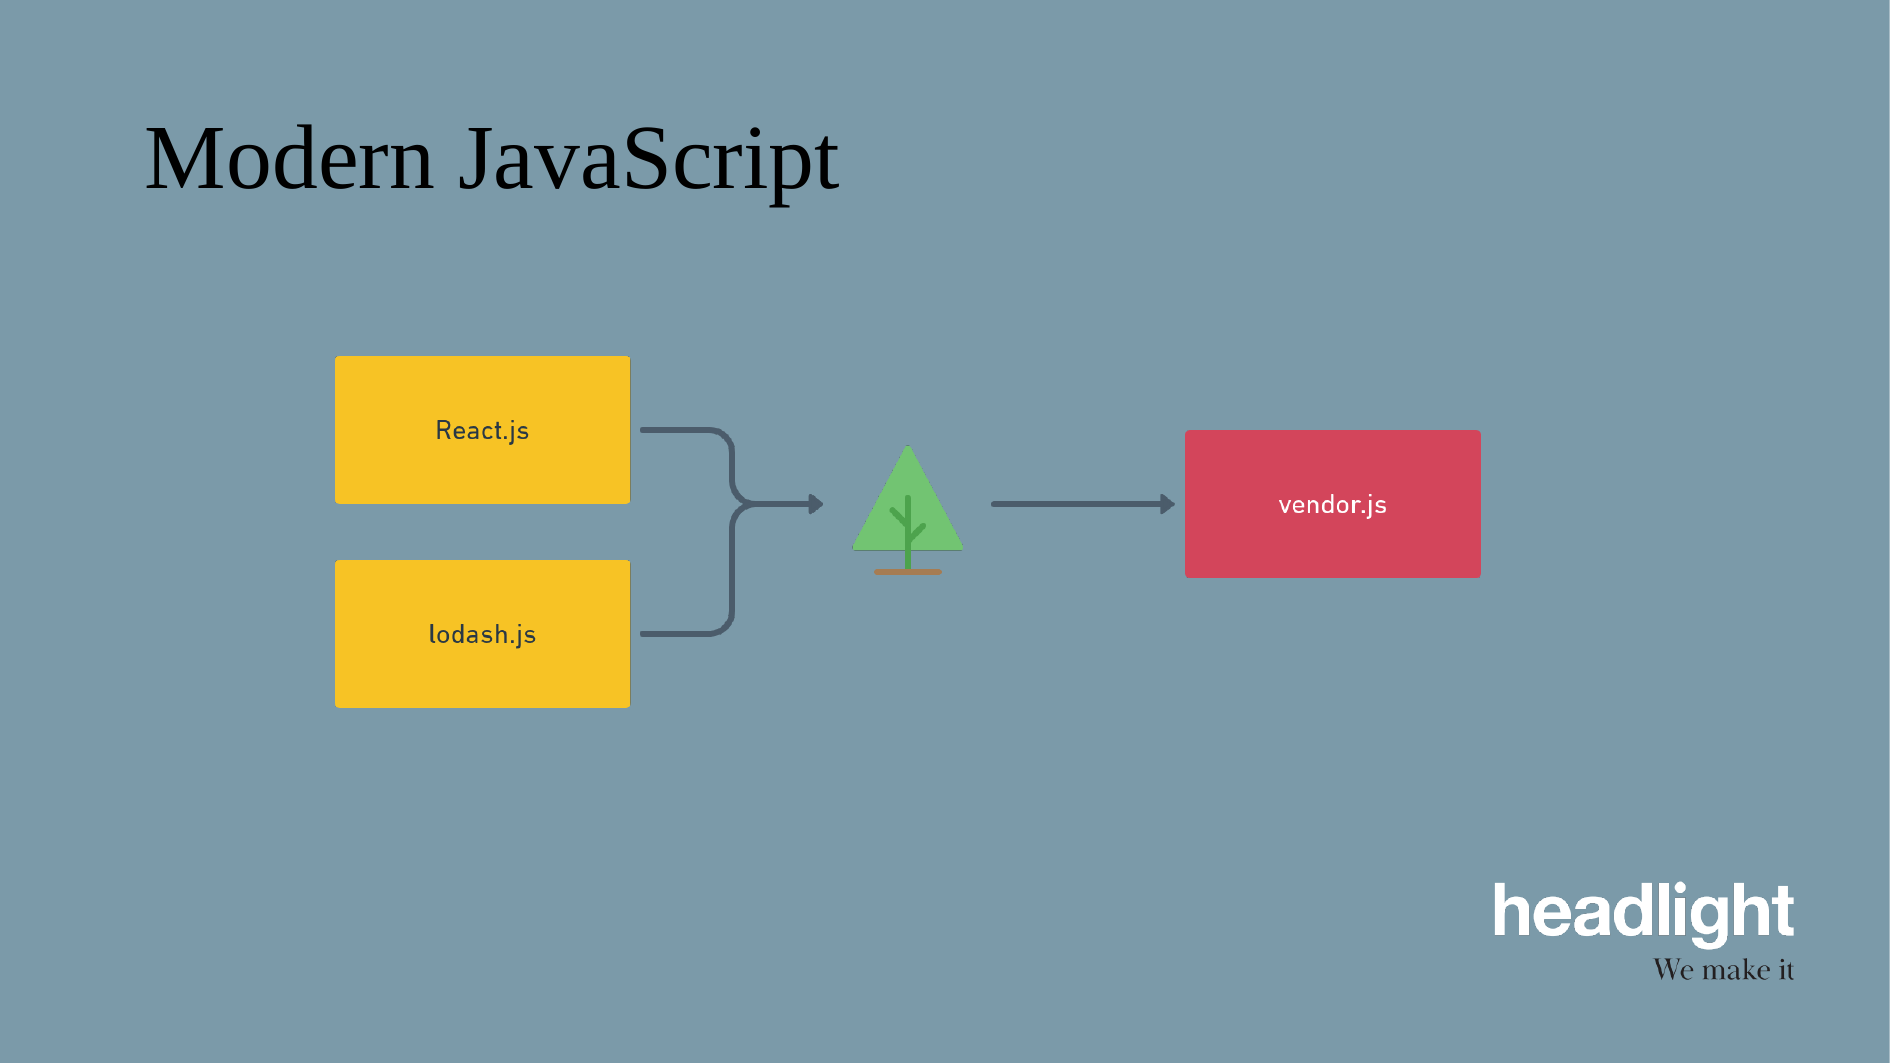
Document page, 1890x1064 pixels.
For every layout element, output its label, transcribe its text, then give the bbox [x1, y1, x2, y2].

title Modern JavaScript [129, 56, 1760, 263]
picture [319, 340, 1496, 723]
